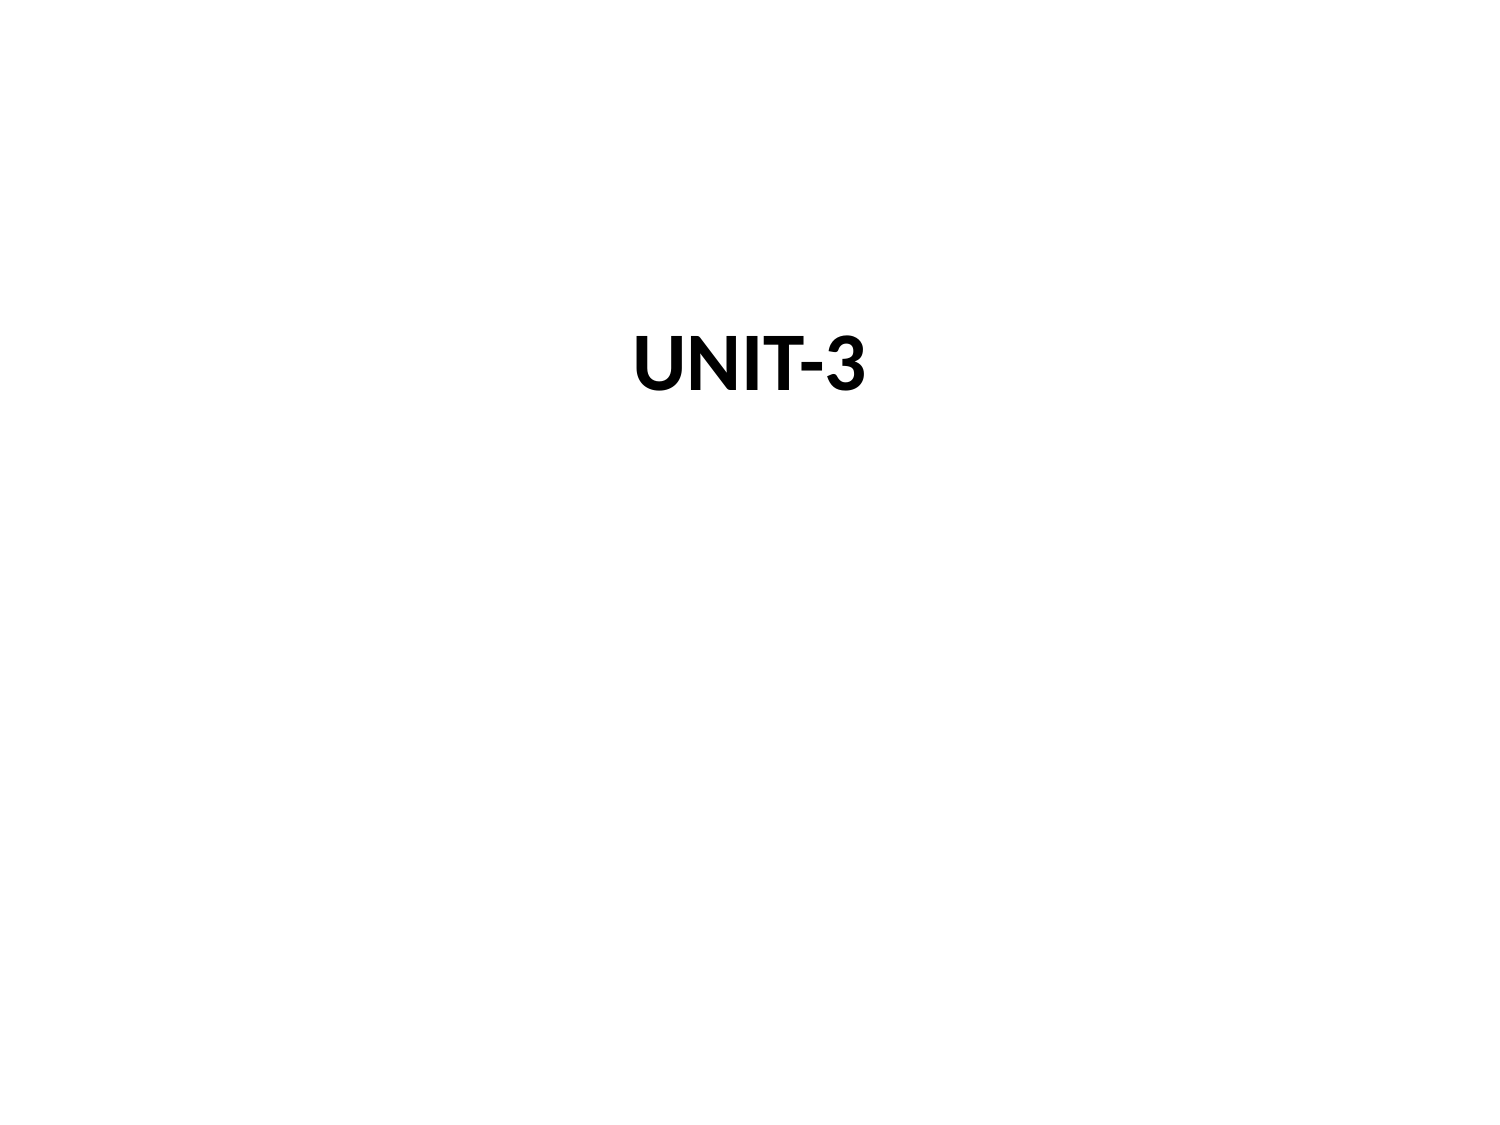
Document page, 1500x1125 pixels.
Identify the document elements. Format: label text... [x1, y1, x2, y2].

title UNIT-3 [112, 299, 1388, 524]
